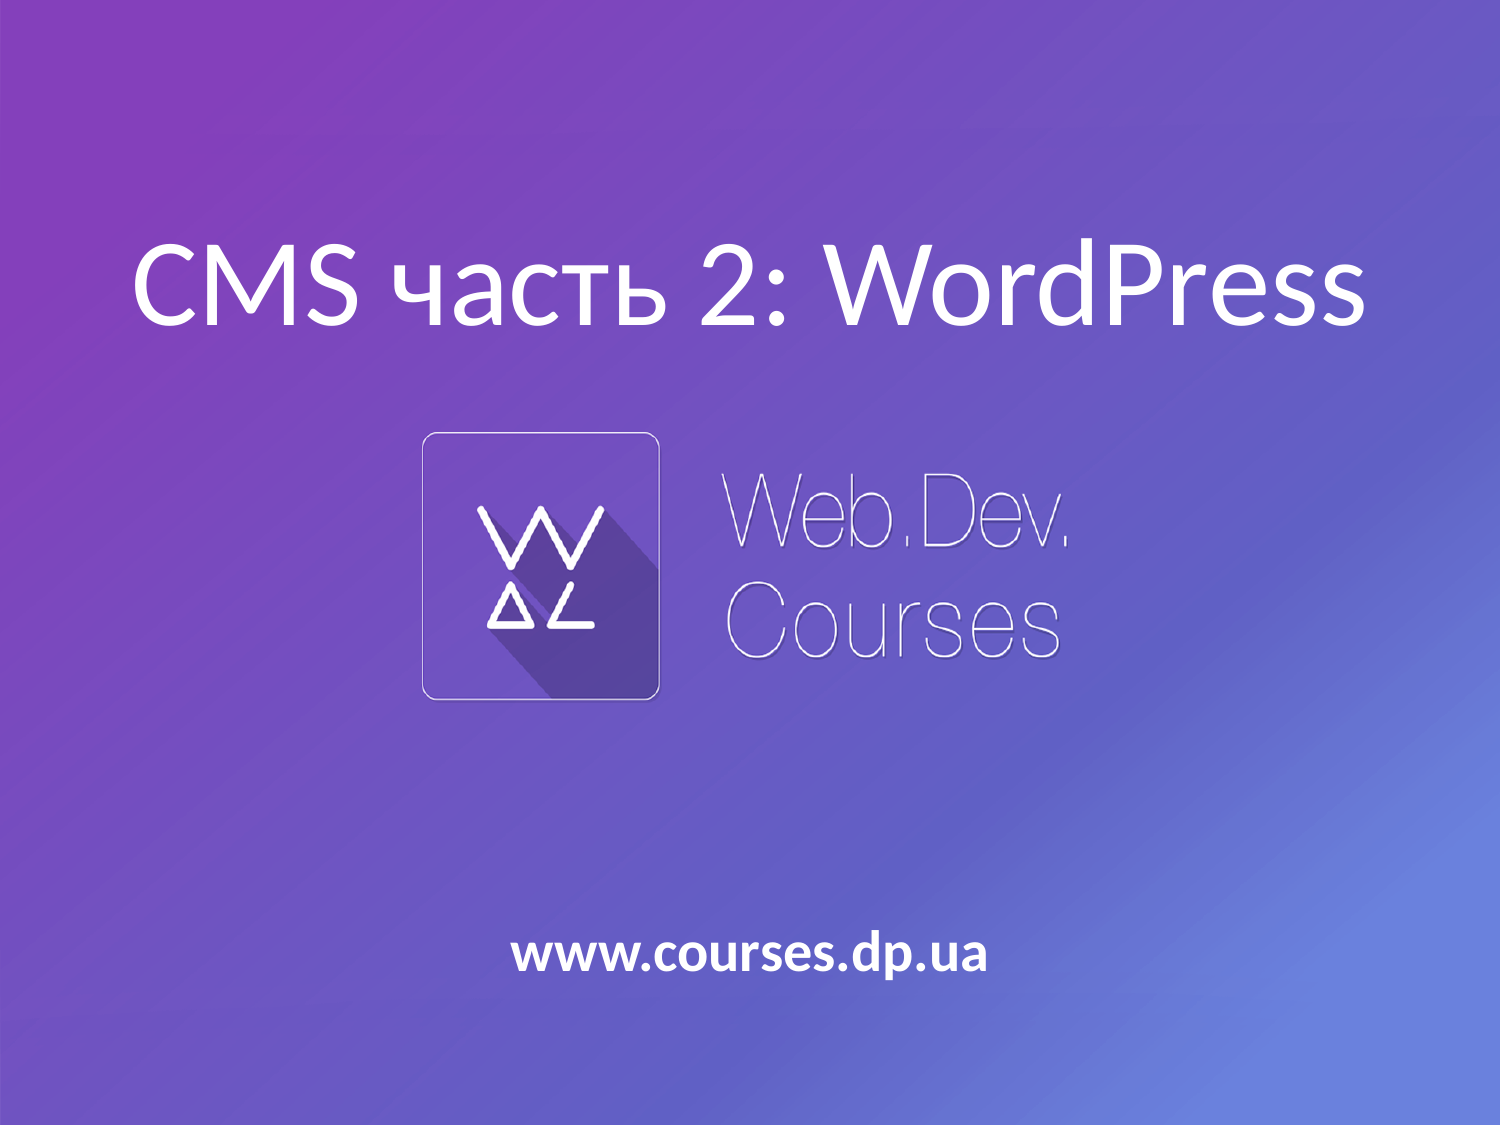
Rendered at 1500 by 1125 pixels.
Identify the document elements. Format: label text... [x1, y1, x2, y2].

picture [0, 0, 1500, 1125]
text_box CMS часть 2: WordPress [116, 193, 1384, 358]
text_box www.courses.dp.ua [495, 905, 1005, 991]
